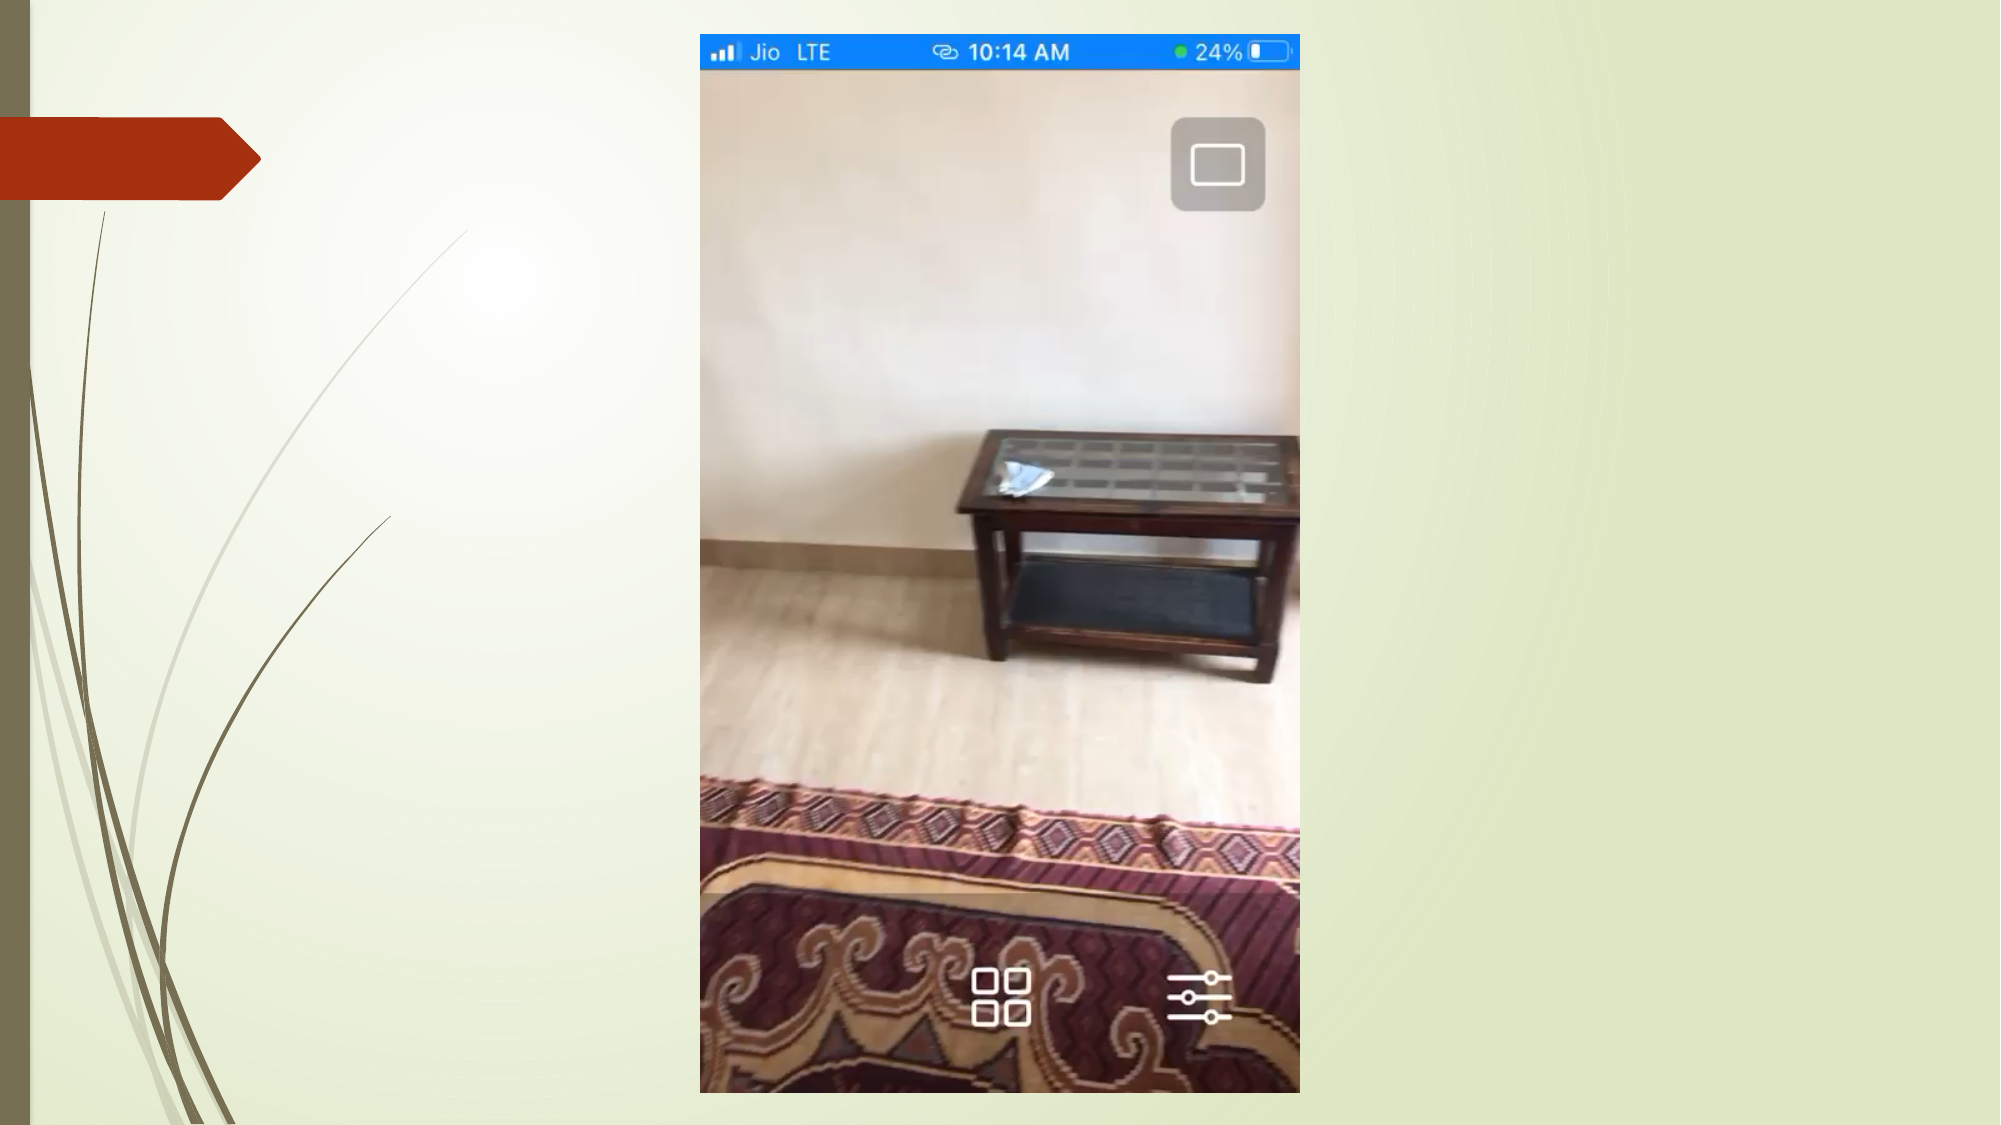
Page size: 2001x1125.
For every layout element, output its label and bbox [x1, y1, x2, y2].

text_box [699, 33, 1301, 1095]
